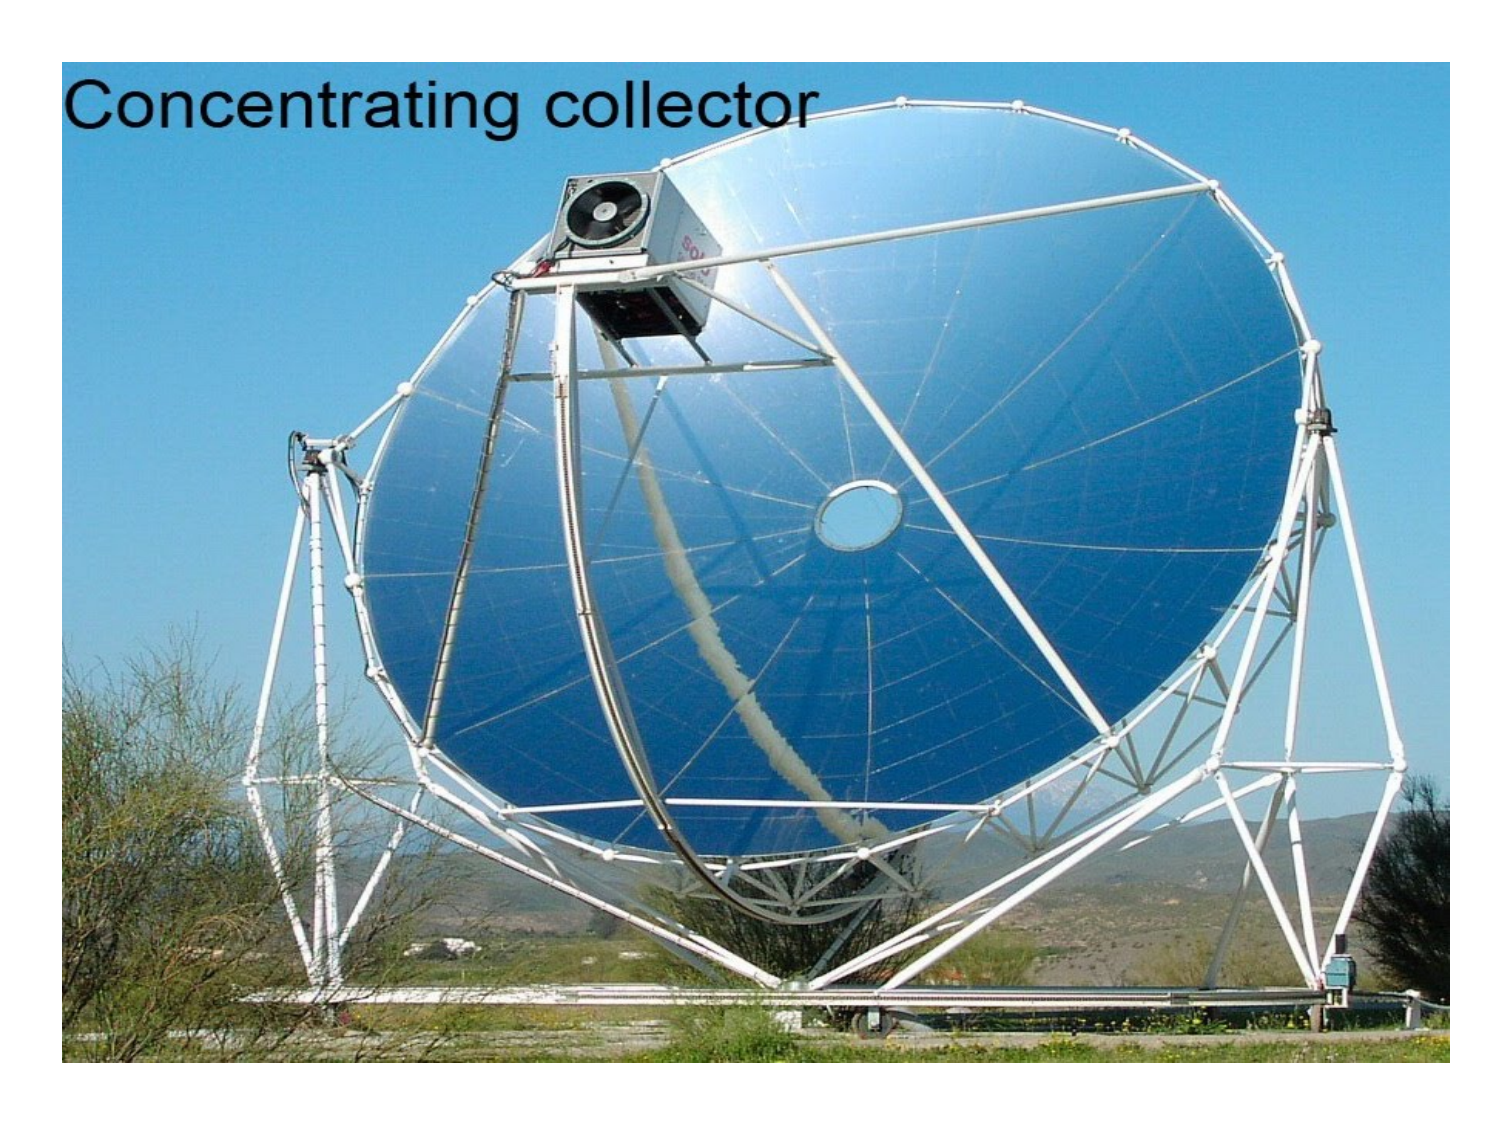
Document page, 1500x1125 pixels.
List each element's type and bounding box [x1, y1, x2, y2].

list [62, 62, 1451, 1063]
